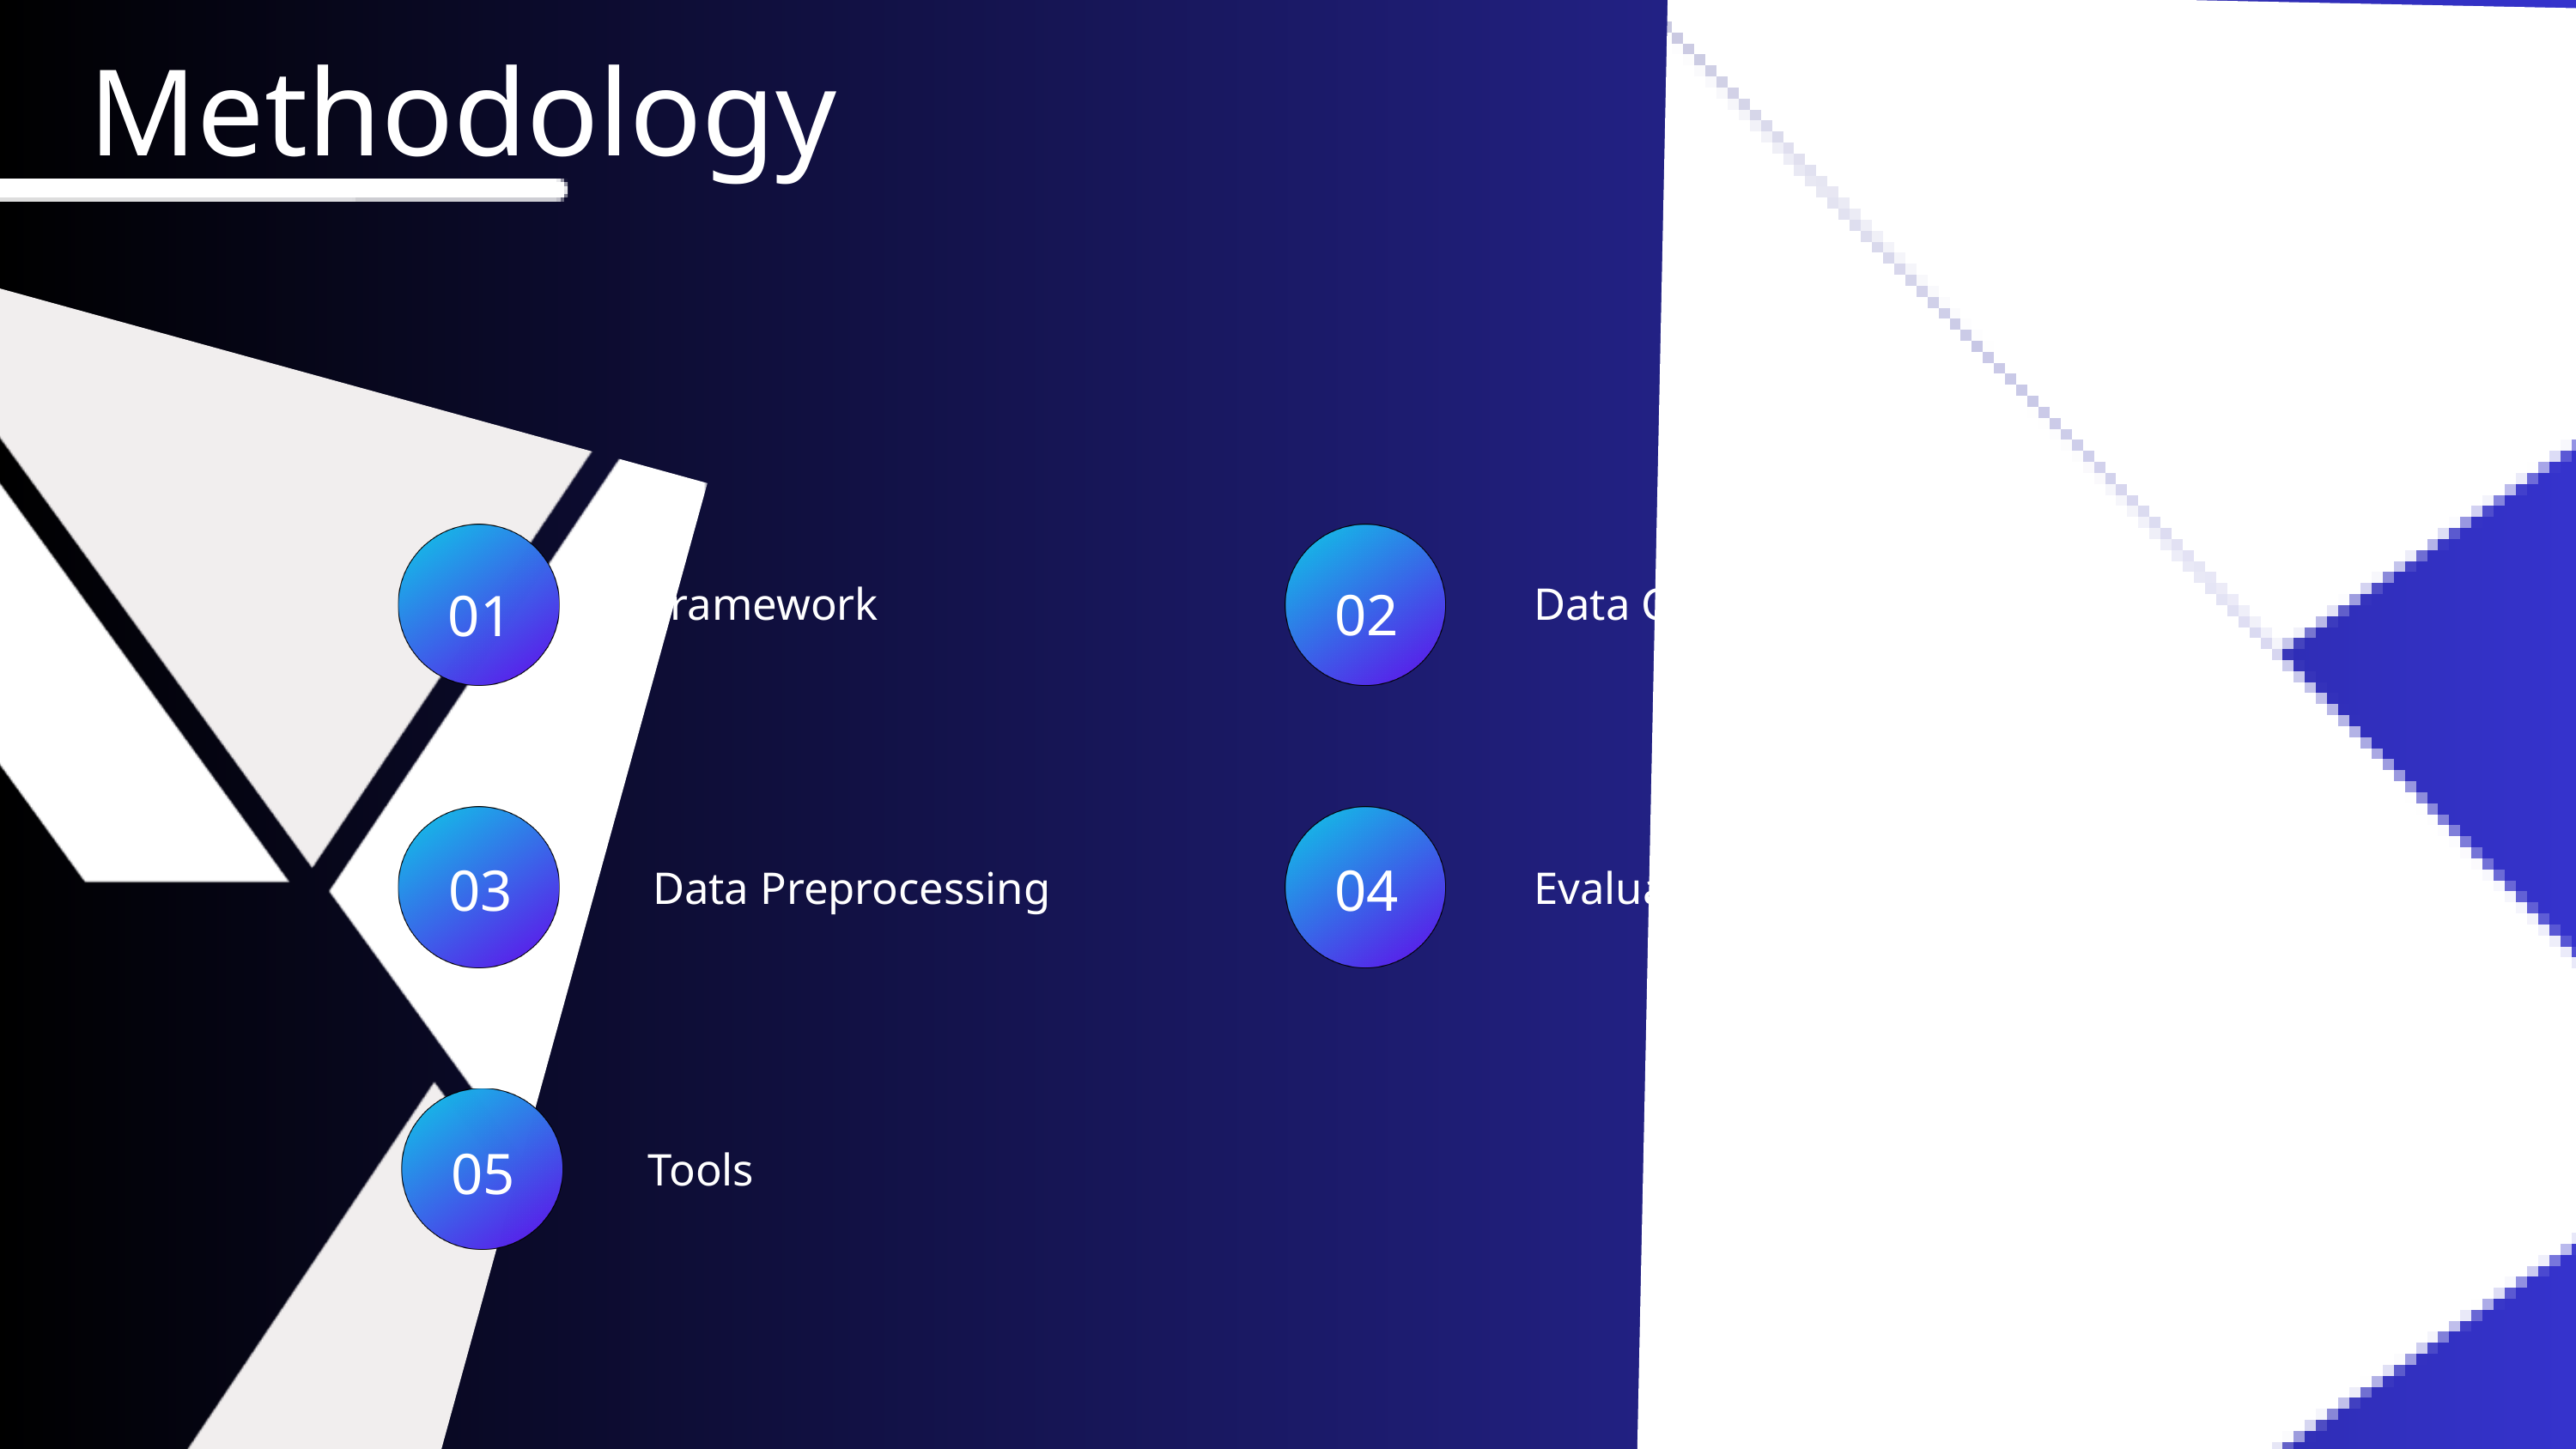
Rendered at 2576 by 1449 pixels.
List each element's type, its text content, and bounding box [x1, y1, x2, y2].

text_box [401, 1088, 563, 1251]
text_box Data Collection [1534, 567, 2178, 629]
text_box [1637, 0, 2576, 1449]
text_box 01 [400, 569, 560, 648]
text_box 05 [404, 1126, 563, 1205]
text_box Tools [647, 1133, 1142, 1195]
text_box [0, 288, 708, 1449]
text_box [1285, 806, 1447, 968]
text_box Methodology [88, 35, 1047, 179]
text_box [398, 806, 560, 968]
text_box [398, 524, 560, 686]
text_box 03 [401, 844, 561, 923]
text_box 02 [1286, 567, 1446, 647]
text_box Evaluation [1534, 852, 2178, 913]
text_box [1285, 524, 1447, 686]
text_box [0, 179, 568, 202]
text_box Framework [647, 567, 1173, 629]
text_box Data Preprocessing [653, 852, 1146, 913]
text_box 04 [1286, 844, 1446, 923]
